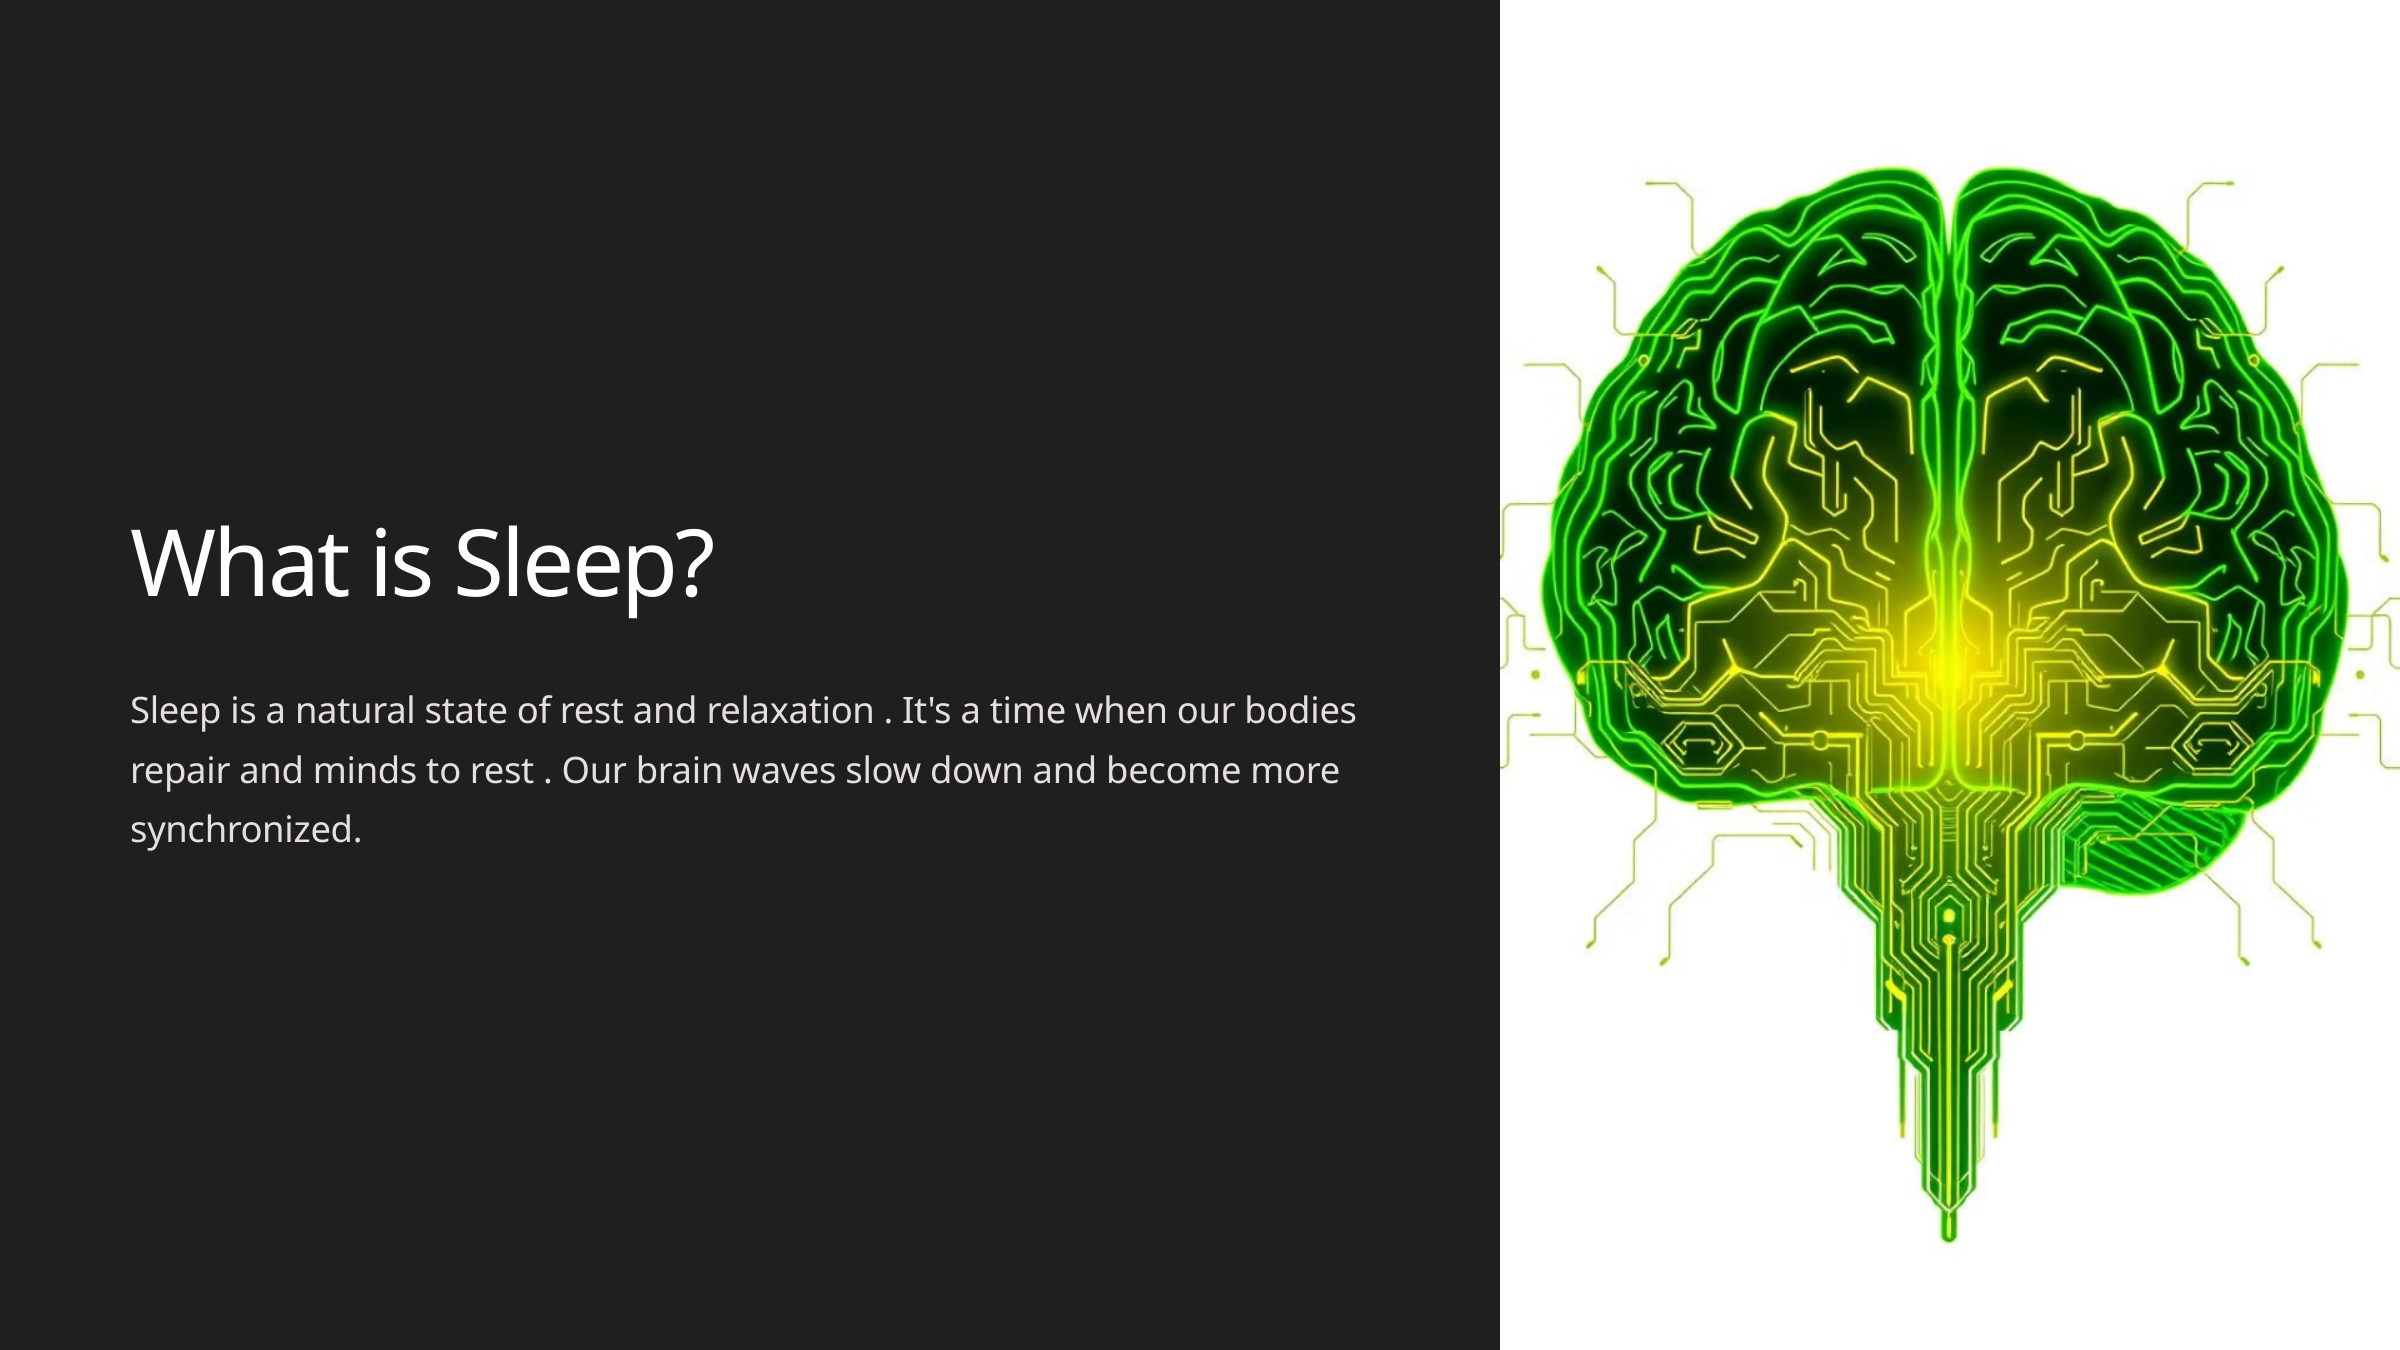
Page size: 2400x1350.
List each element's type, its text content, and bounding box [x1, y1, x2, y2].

text_box What is Sleep? [130, 499, 1061, 616]
picture [1499, 0, 2400, 1350]
text_box Sleep is a natural state of rest and relaxation . It's a time when our bodies repair and minds to rest . Our brain waves slow down and become more synchronized. [130, 671, 1370, 851]
